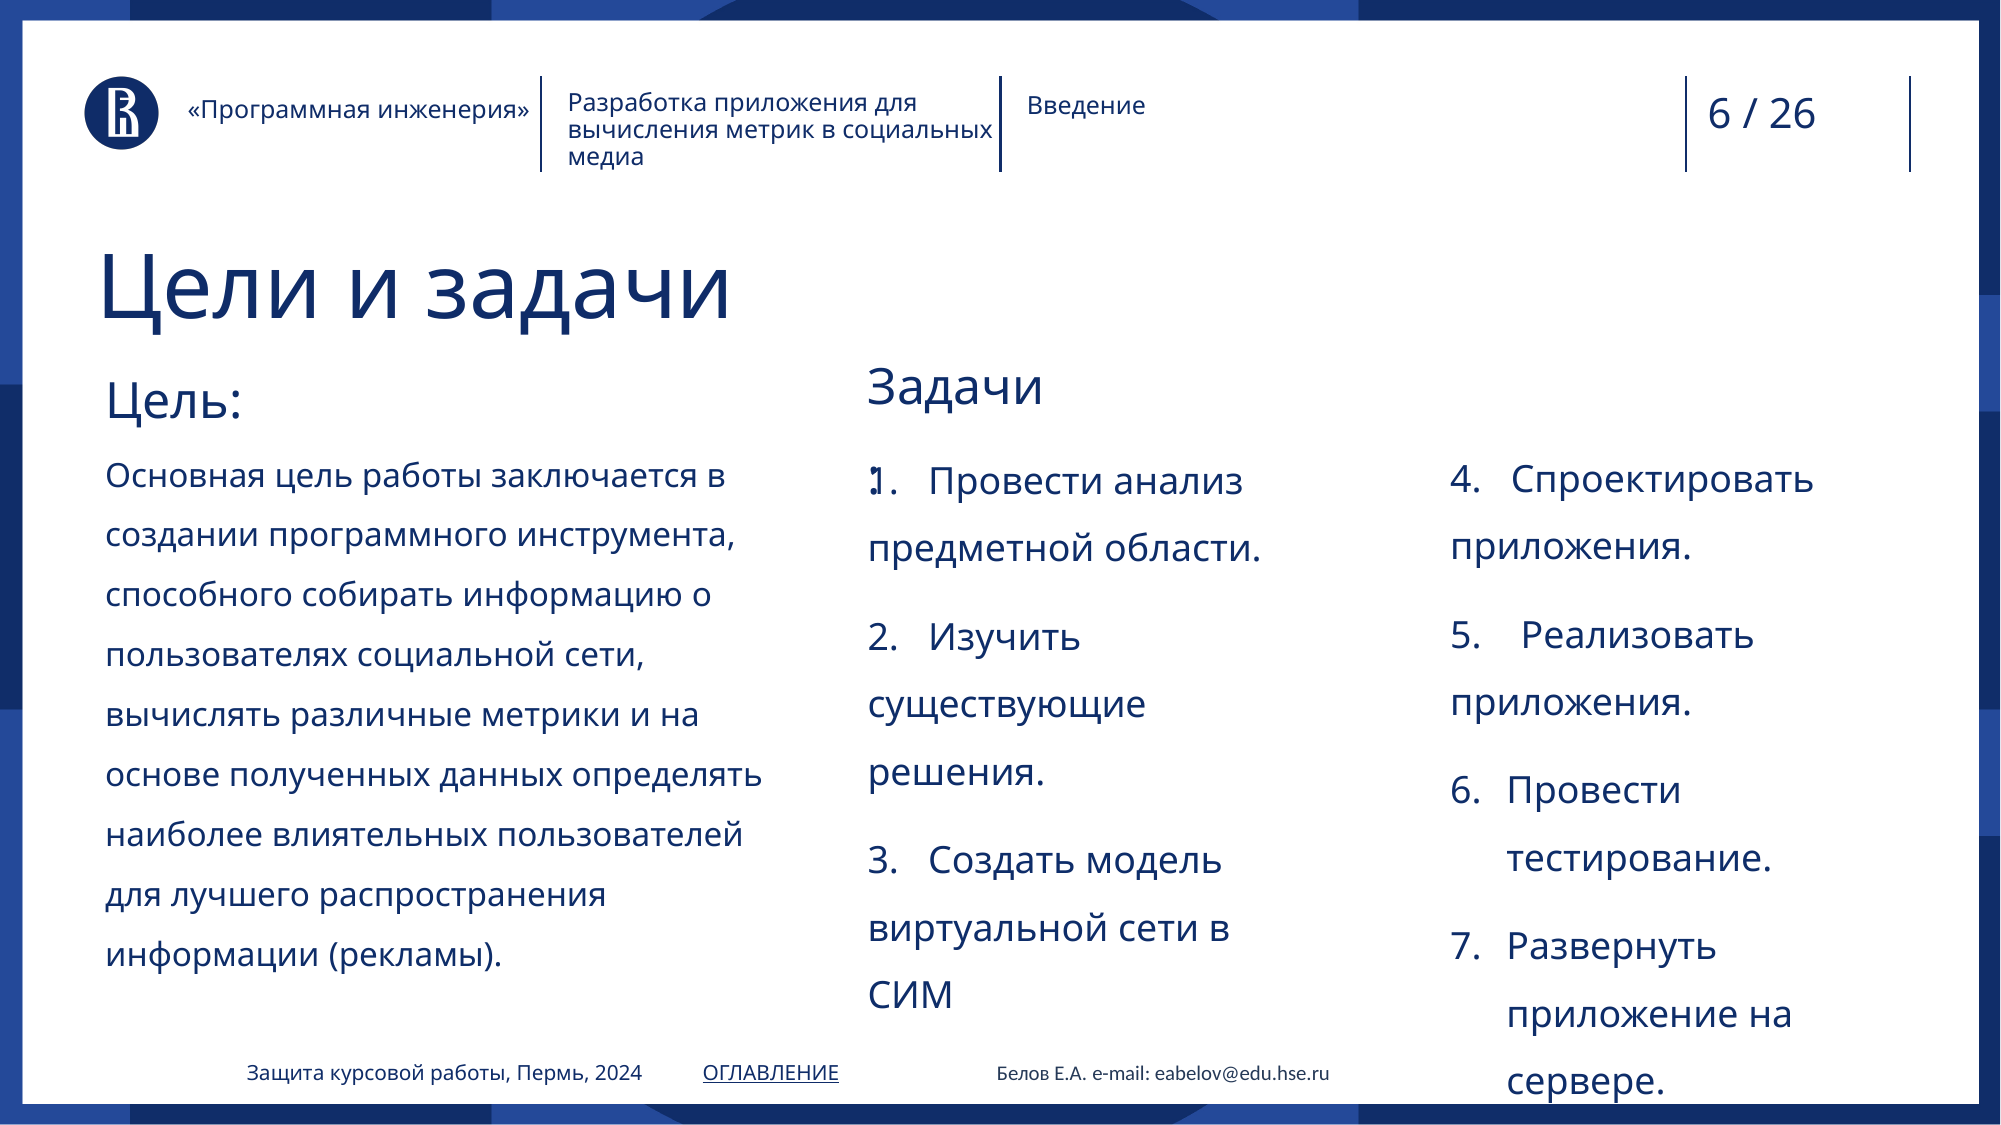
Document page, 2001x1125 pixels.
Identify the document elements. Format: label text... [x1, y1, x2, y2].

text_box «Программная инженерия» [172, 90, 547, 166]
list Разработка приложения для вычисления метрик в социальных медиа [567, 90, 1000, 157]
text_box 1. Провести анализ предметной области. 2. Изучить существующие решения. 3. Создать модель виртуальной сети в СИМ [867, 434, 1324, 896]
title Цели и задачи [96, 229, 1733, 325]
text_box Защита курсовой работы, Пермь, 2024 ОГЛАВЛЕНИЕ Белов Е.А. e-mail: eabelov@edu.hse.ru [157, 1051, 2000, 1120]
picture [0, 0, 2001, 1125]
text_box Основная цель работы заключается в создании программного инструмента, способного собирать информацию о пользователях социальной сети, вычислять различные метрики и на основе полученных данных определять наиболее влиятельных пользователей для лучшего распространения информации (рекламы). [105, 433, 775, 953]
text_box Цель: [105, 338, 270, 433]
list Введение [1026, 90, 1367, 157]
text_box Задачи: [867, 324, 1051, 421]
text_box 4. Спроектировать приложения. 5. Реализовать приложения. Провести тестирование. Развернуть приложение на сервере. [1450, 432, 1946, 978]
